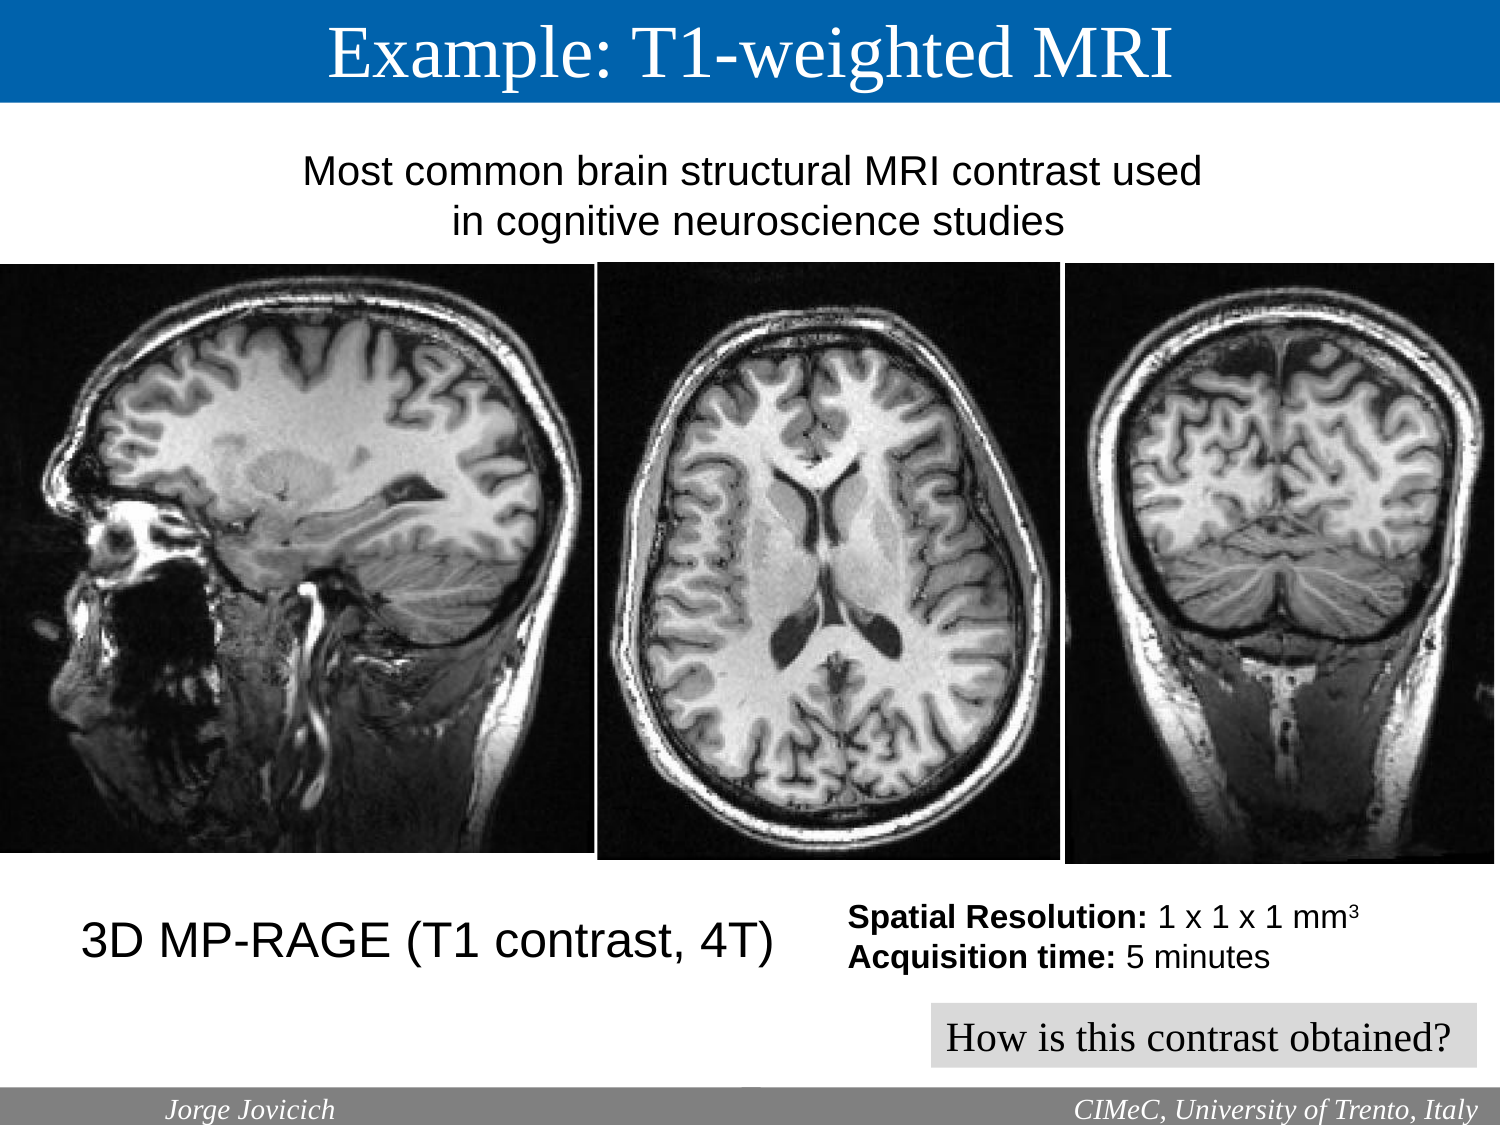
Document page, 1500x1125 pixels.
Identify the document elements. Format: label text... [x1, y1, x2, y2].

picture [0, 264, 595, 853]
picture [1064, 262, 1495, 864]
text_box Spatial Resolution: 1 x 1 x 1 mm3 Acquisition time: 5 minutes [832, 888, 1477, 984]
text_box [0, 1087, 1500, 1125]
text_box How is this contrast obtained? [931, 1002, 1477, 1068]
text_box Most common brain structural MRI contrast used in cognitive neuroscience studies [274, 136, 1243, 262]
picture [597, 262, 1061, 861]
text_box 3D MP-RAGE (T1 contrast, 4T) [0, 899, 857, 976]
text_box Example: T1-weighted MRI [0, 0, 1500, 105]
